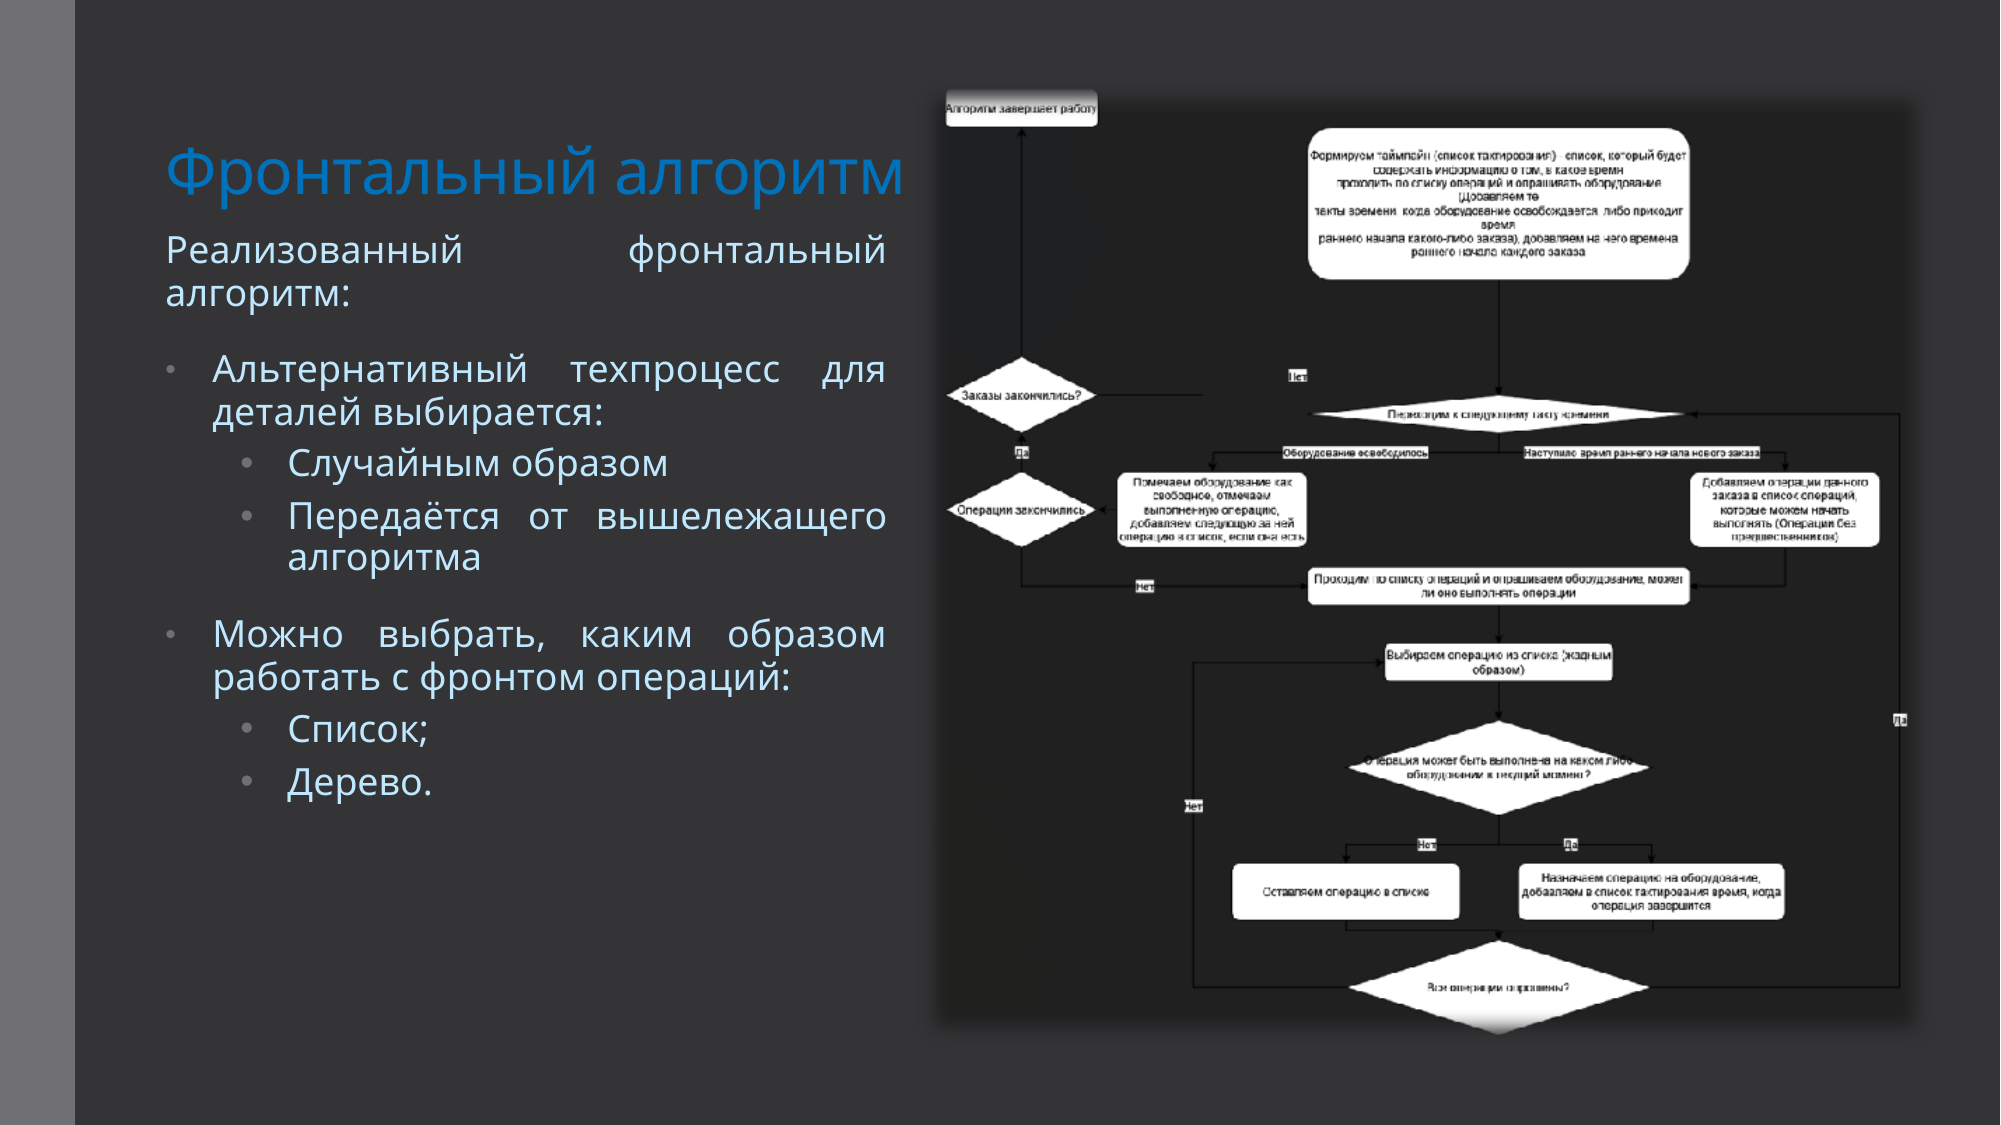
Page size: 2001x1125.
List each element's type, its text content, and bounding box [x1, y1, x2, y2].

picture [916, 82, 1934, 1046]
subtitle Реализованный фронтальный алгоритм: Альтернативный техпроцесс для деталей выбирается: Случайным образом Передаётся от вышележащего алгоритма Можно выбрать, каким образом работать с фронтом операций: Список; Дерево. [150, 222, 904, 1103]
title Фронтальный алгоритм [150, 107, 909, 216]
